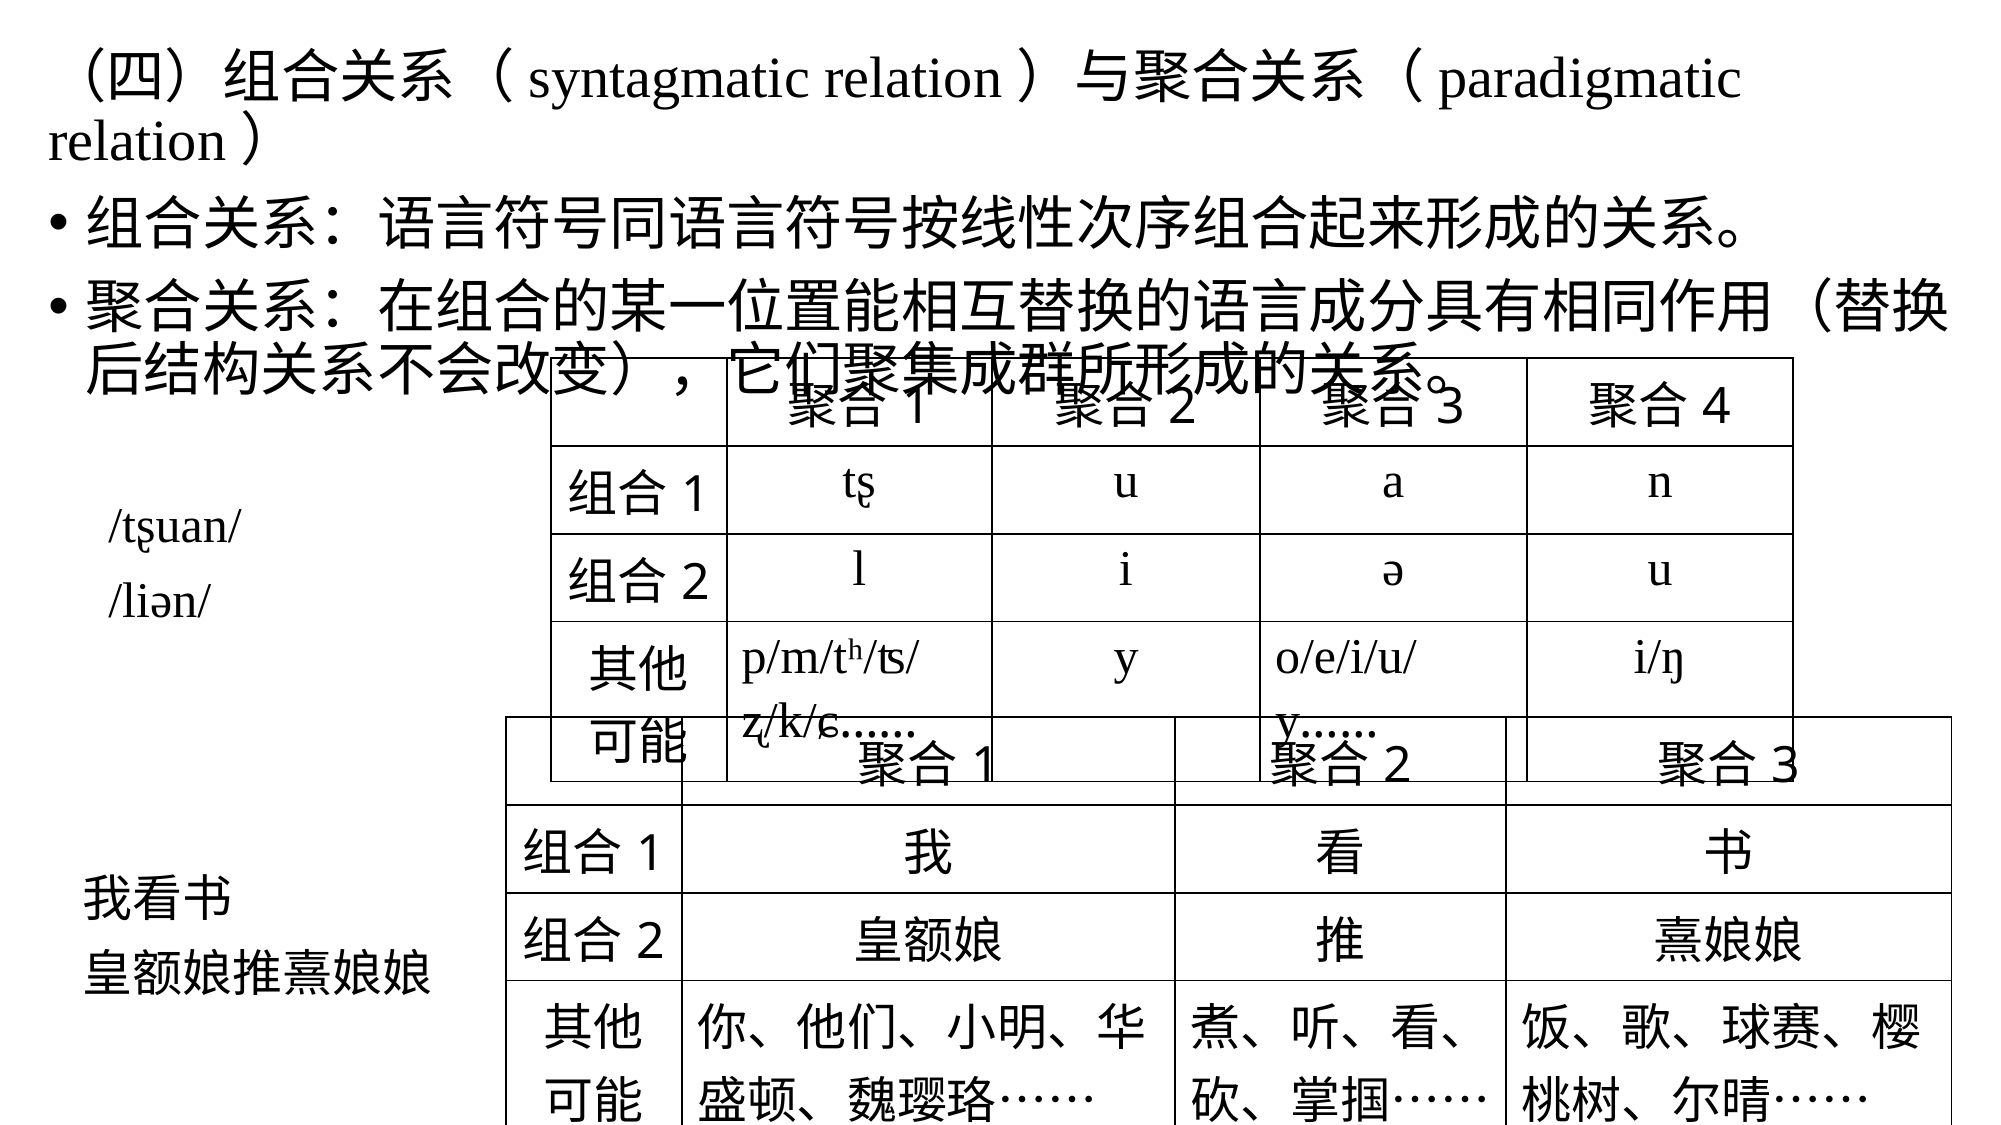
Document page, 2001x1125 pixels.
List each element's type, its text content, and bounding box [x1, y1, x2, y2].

table_header 聚合4 [1528, 359, 1792, 445]
table_cell 煮、听、看、砍、掌掴…… [1176, 981, 1505, 1125]
table_cell l [728, 535, 991, 621]
table_cell p/m/tʰ/ʦ/ʐ/k/ɕ…… [728, 622, 991, 781]
table_header 聚合2 [993, 359, 1259, 445]
table_cell 组合1 [507, 806, 681, 892]
table_cell 其他可能 [552, 622, 726, 781]
table_cell i/ŋ [1528, 622, 1792, 781]
table_cell 饭、歌、球赛、樱桃树、尔晴…… [1507, 981, 1951, 1125]
table_header 聚合3 [1261, 359, 1526, 445]
table_cell 熹娘娘 [1507, 894, 1951, 980]
table_header 聚合1 [683, 782, 1174, 804]
table_cell 我 [683, 806, 1174, 892]
table_cell ə [1261, 535, 1526, 621]
table_cell 组合2 [507, 894, 681, 980]
table_cell o/e/i/u/y…… [1261, 622, 1526, 781]
table_cell 组合1 [552, 447, 726, 533]
table_header [552, 359, 726, 445]
table_cell a [1261, 447, 1526, 533]
table_cell 书 [1507, 806, 1951, 892]
table_cell 你、他们、小明、华盛顿、魏璎珞…… [683, 981, 1174, 1125]
table_cell 组合2 [552, 535, 726, 621]
table_cell 皇额娘 [683, 894, 1174, 980]
table_cell i [993, 535, 1259, 621]
table_cell 其他可能 [507, 981, 681, 1125]
table_cell y [993, 622, 1259, 781]
table_header 聚合2 [1176, 782, 1505, 804]
table_header 聚合3 [1507, 718, 1951, 804]
table_cell tʂ [728, 447, 991, 533]
table_cell u [1528, 535, 1792, 621]
table_cell 看 [1176, 806, 1505, 892]
table_header [507, 718, 681, 804]
table_cell n [1528, 447, 1792, 533]
table_cell u [993, 447, 1259, 533]
list （四）组合关系（syntagmatic relation）与聚合关系（paradigmatic relation） 组合关系：语言符号同语言符号按线性次序组合起来形成的关系。 聚合关系：在组合的某一位置能相互替换的语言成分具有相同作用（替换后结构关系不会改变），它们聚集成群所形成的关系。 /tʂuan/ /liən/ 我看书 皇额娘推熹娘娘 [33, 39, 1967, 1114]
table_header 聚合1 [728, 359, 991, 445]
table_cell 推 [1176, 894, 1505, 980]
